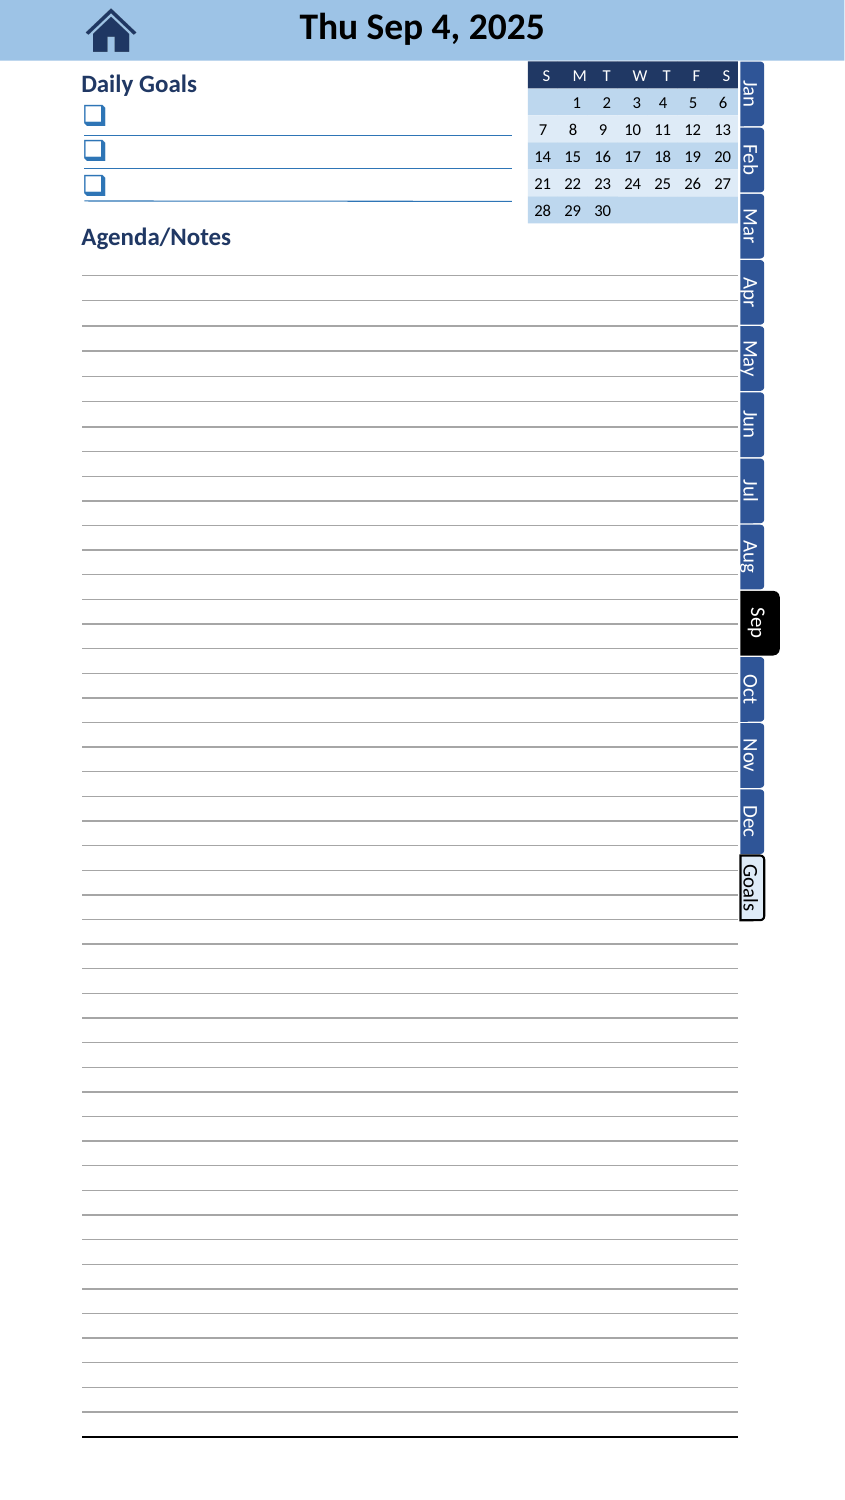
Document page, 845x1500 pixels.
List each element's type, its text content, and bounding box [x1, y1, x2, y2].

picture [82, 1, 140, 59]
list Thu Sep 4, 2025 [190, 0, 655, 61]
